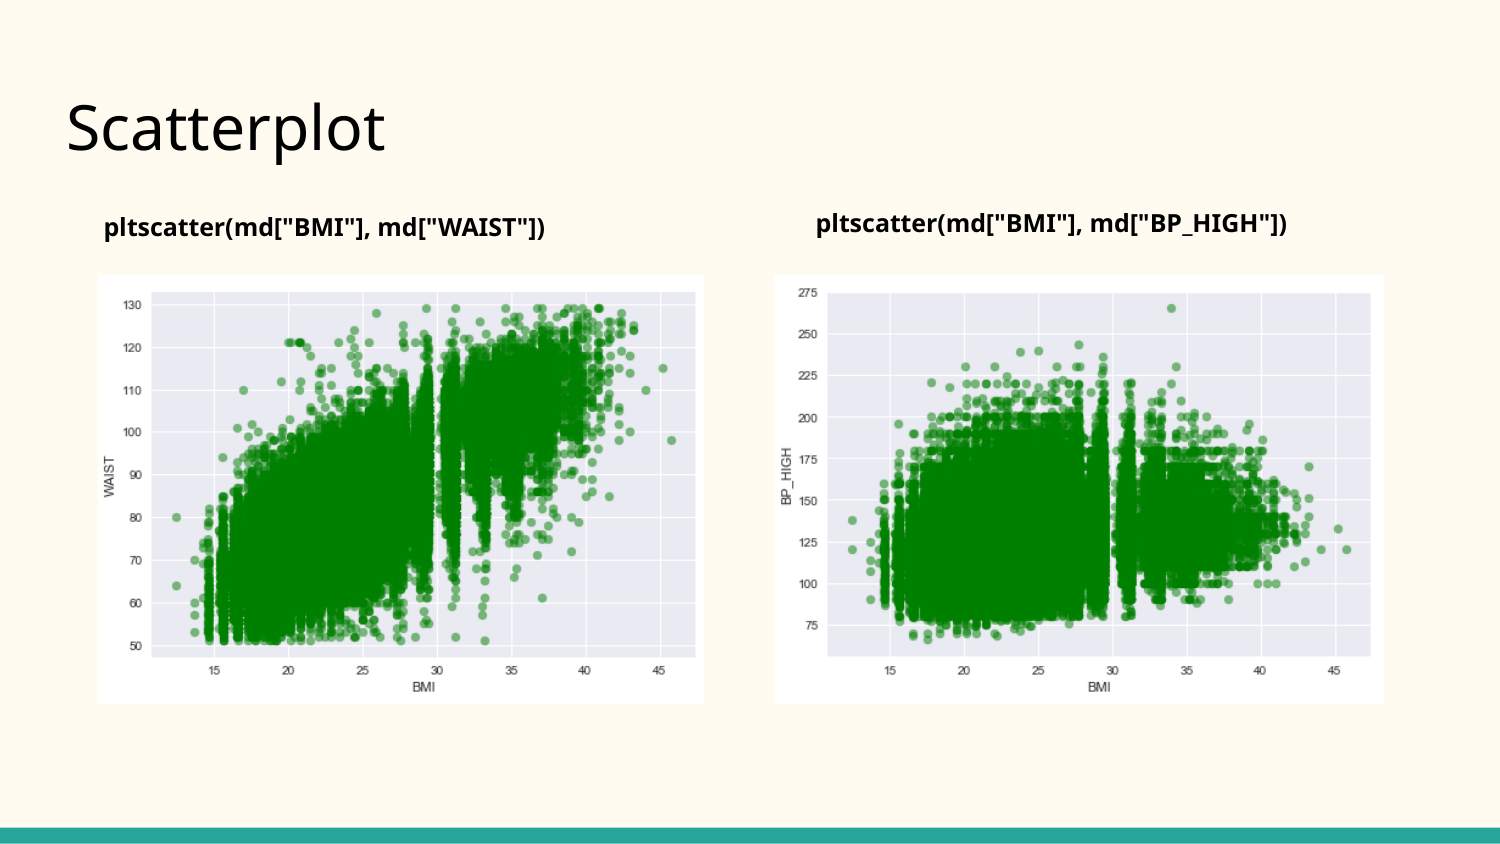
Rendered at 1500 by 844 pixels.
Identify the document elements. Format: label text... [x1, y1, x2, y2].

text_box pltscatter(md["BMI"], md["BP_HIGH"]) [800, 192, 1378, 272]
picture [774, 275, 1384, 704]
picture [98, 275, 705, 704]
title Scatterplot [51, 72, 1449, 174]
list pltscatter(md["BMI"], md["WAIST"]) [26, 192, 1424, 750]
